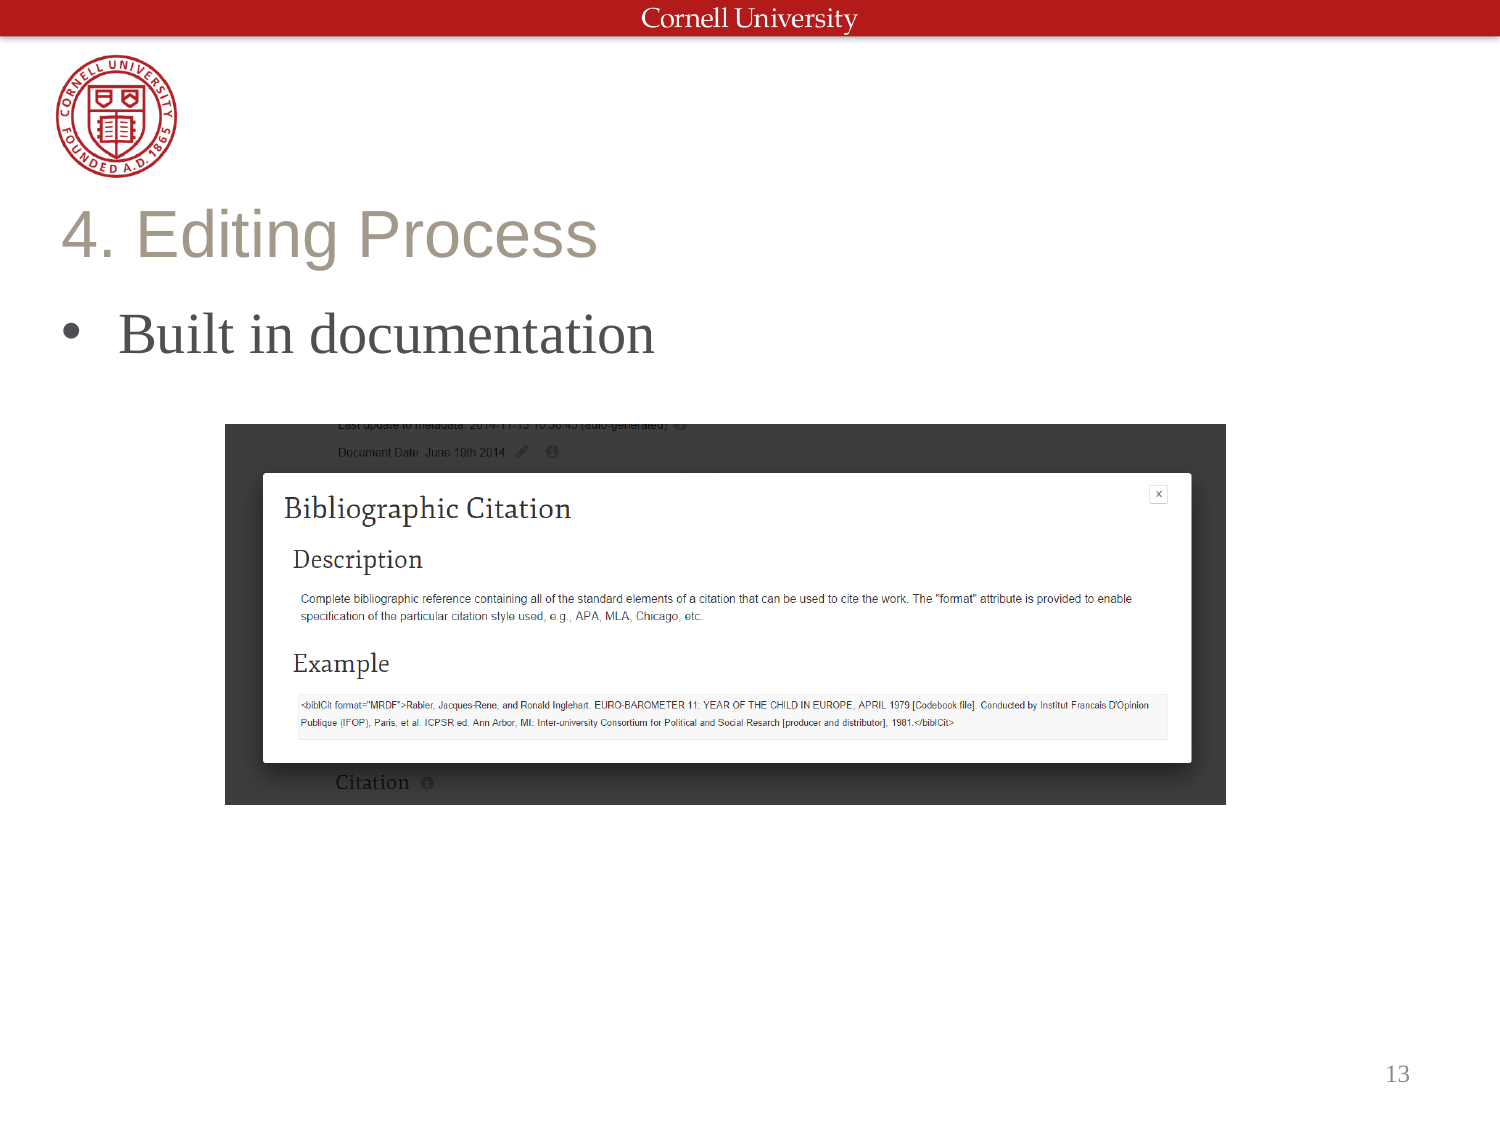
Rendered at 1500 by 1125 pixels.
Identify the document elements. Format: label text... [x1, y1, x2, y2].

picture [224, 424, 1227, 805]
slide_number 13 [1074, 1042, 1425, 1103]
picture [50, 50, 195, 174]
list Built in documentation [46, 287, 1471, 400]
picture [635, 0, 858, 60]
title 4. Editing Process [46, 174, 1471, 287]
